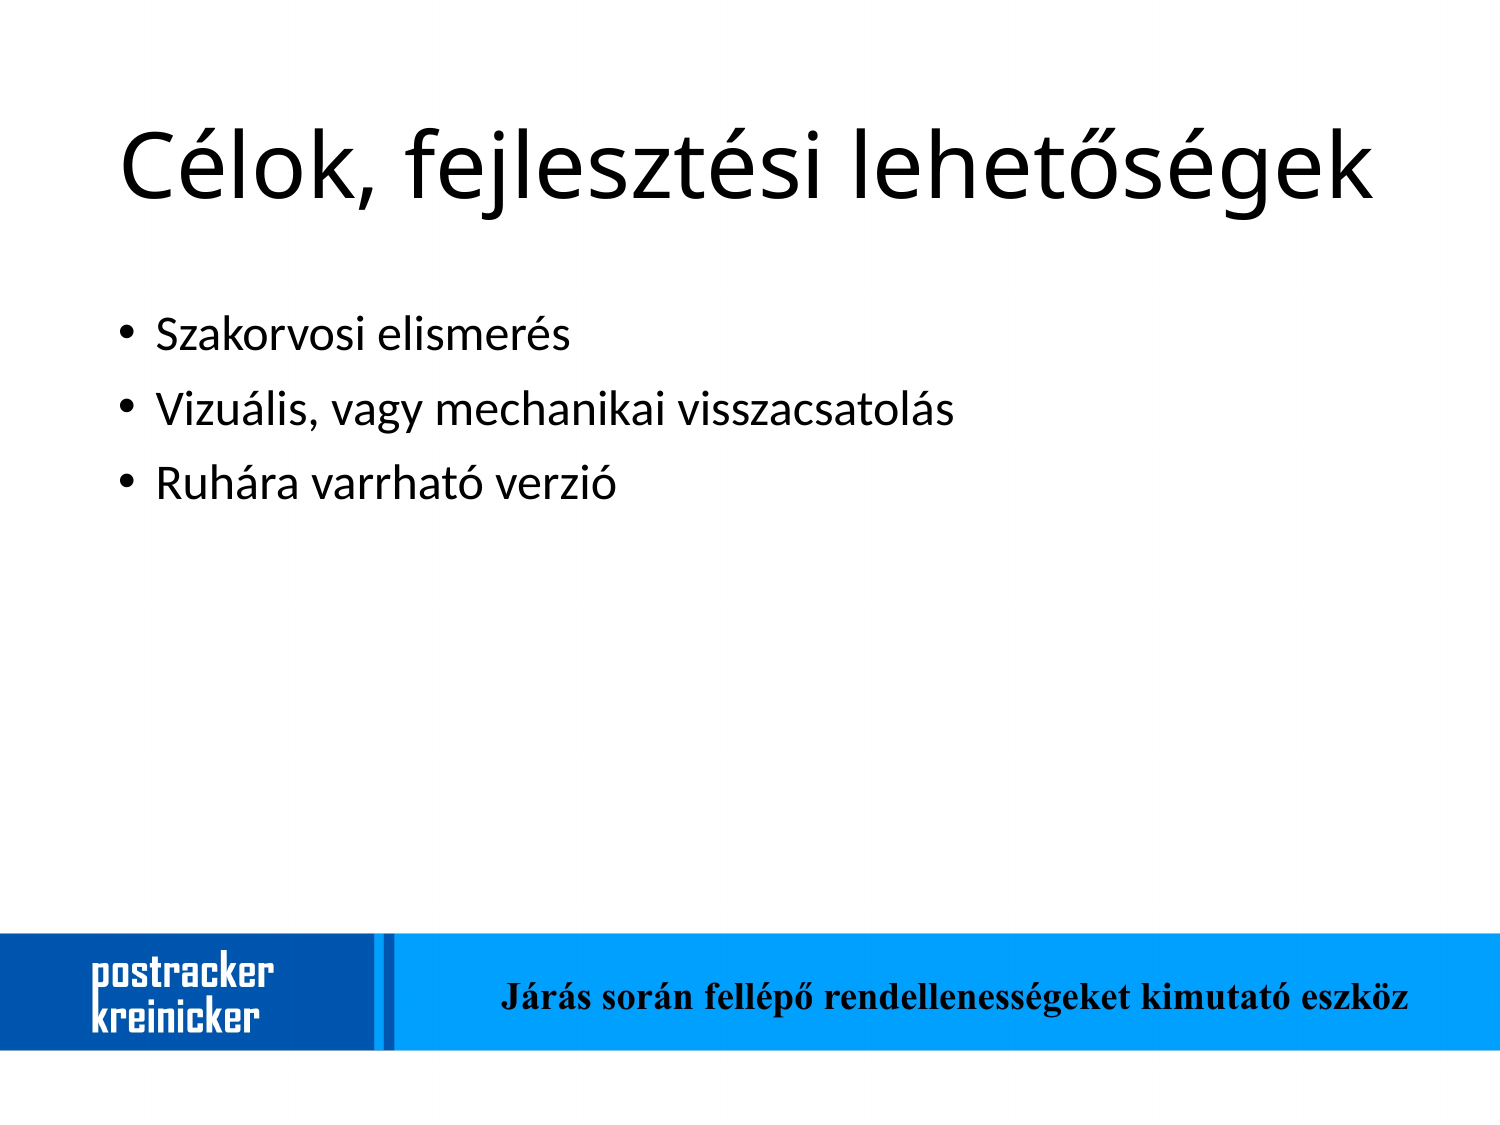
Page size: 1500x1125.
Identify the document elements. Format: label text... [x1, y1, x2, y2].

list Szakorvosi elismerés Vizuális, vagy mechanikai visszacsatolás Ruhára varrható verzió [103, 299, 1397, 1014]
title Célok, fejlesztési lehetőségek [103, 59, 1397, 278]
picture [0, 0, 1500, 1125]
